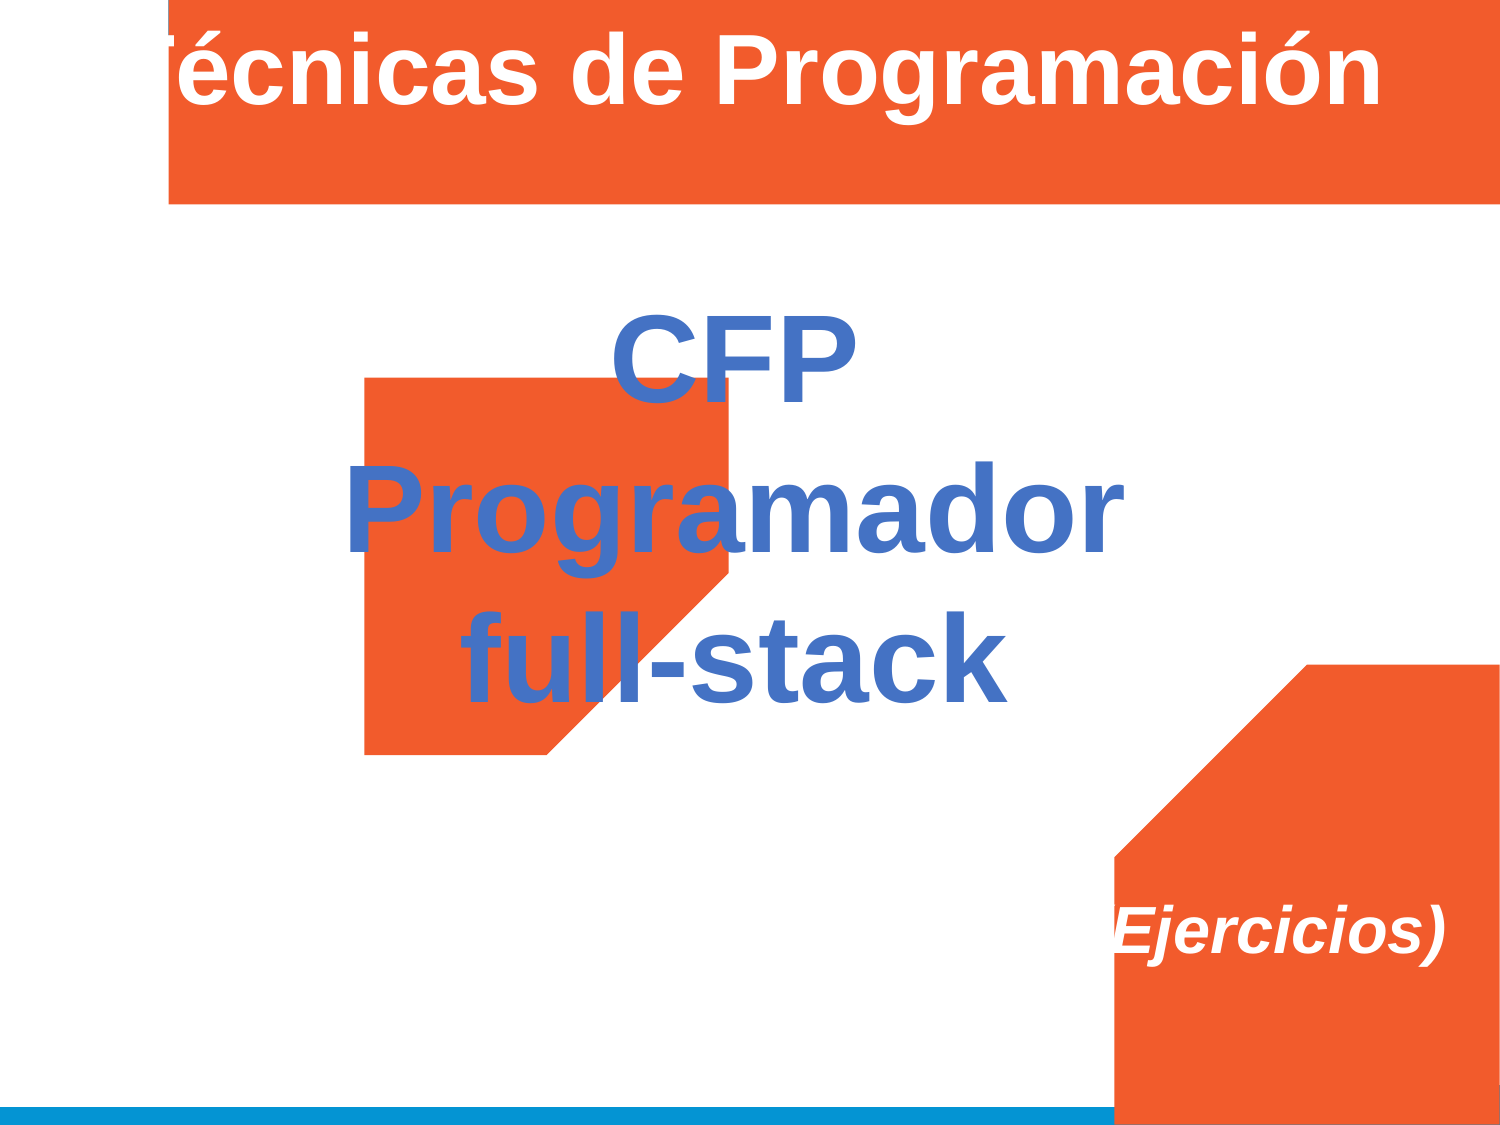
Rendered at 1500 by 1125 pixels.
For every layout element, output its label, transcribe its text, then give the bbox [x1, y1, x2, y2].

text_box Estructuras de Datos y Métodos (Ejercicios) [0, 888, 1500, 979]
text_box Técnicas de Programación [15, 0, 1486, 133]
